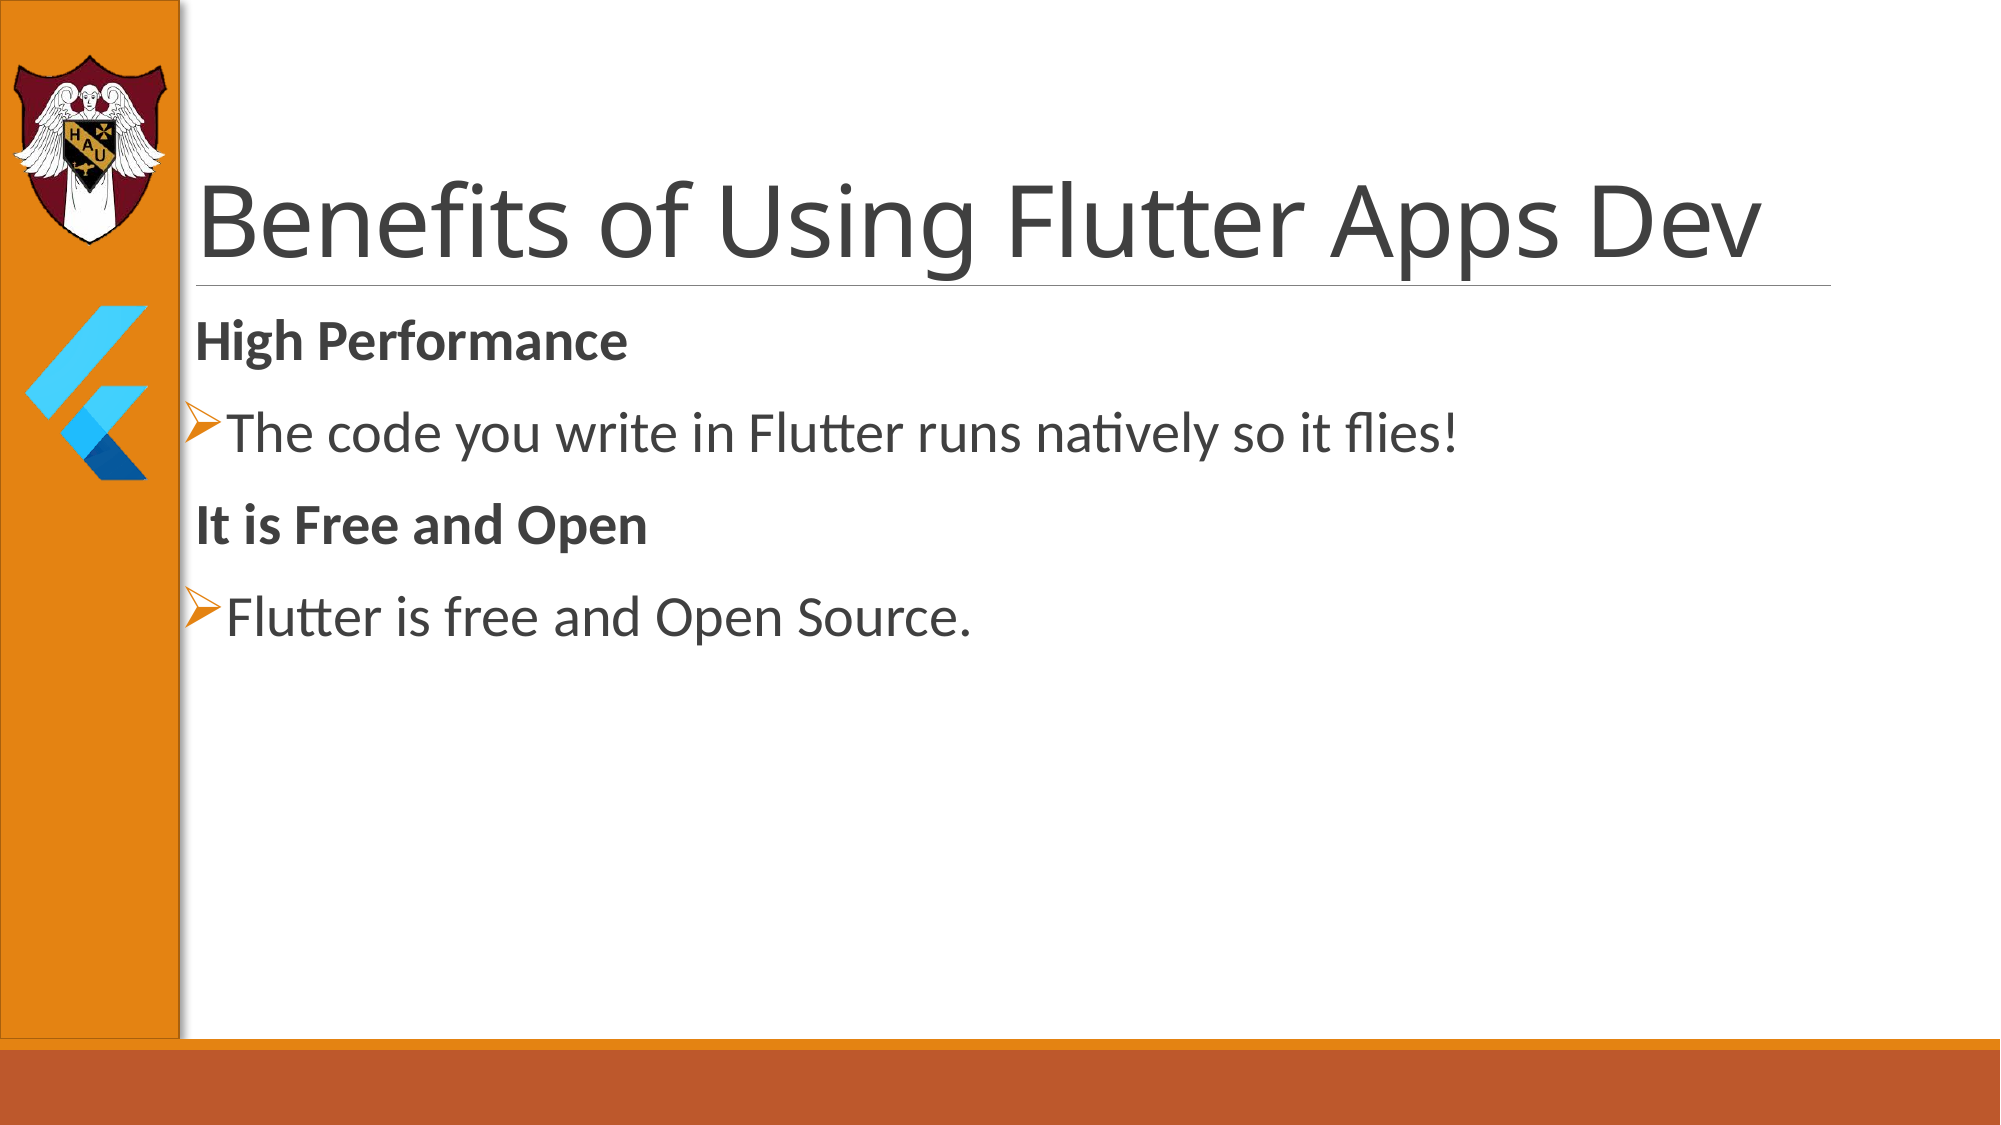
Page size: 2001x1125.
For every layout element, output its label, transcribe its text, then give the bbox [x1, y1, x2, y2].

picture [10, 46, 169, 250]
list High Performance The code you write in Flutter runs natively so it flies! It is Free and Open Flutter is free and Open Source. [180, 302, 1830, 963]
picture [7, 302, 165, 483]
title Benefits of Using Flutter Apps Dev [180, 47, 1830, 285]
